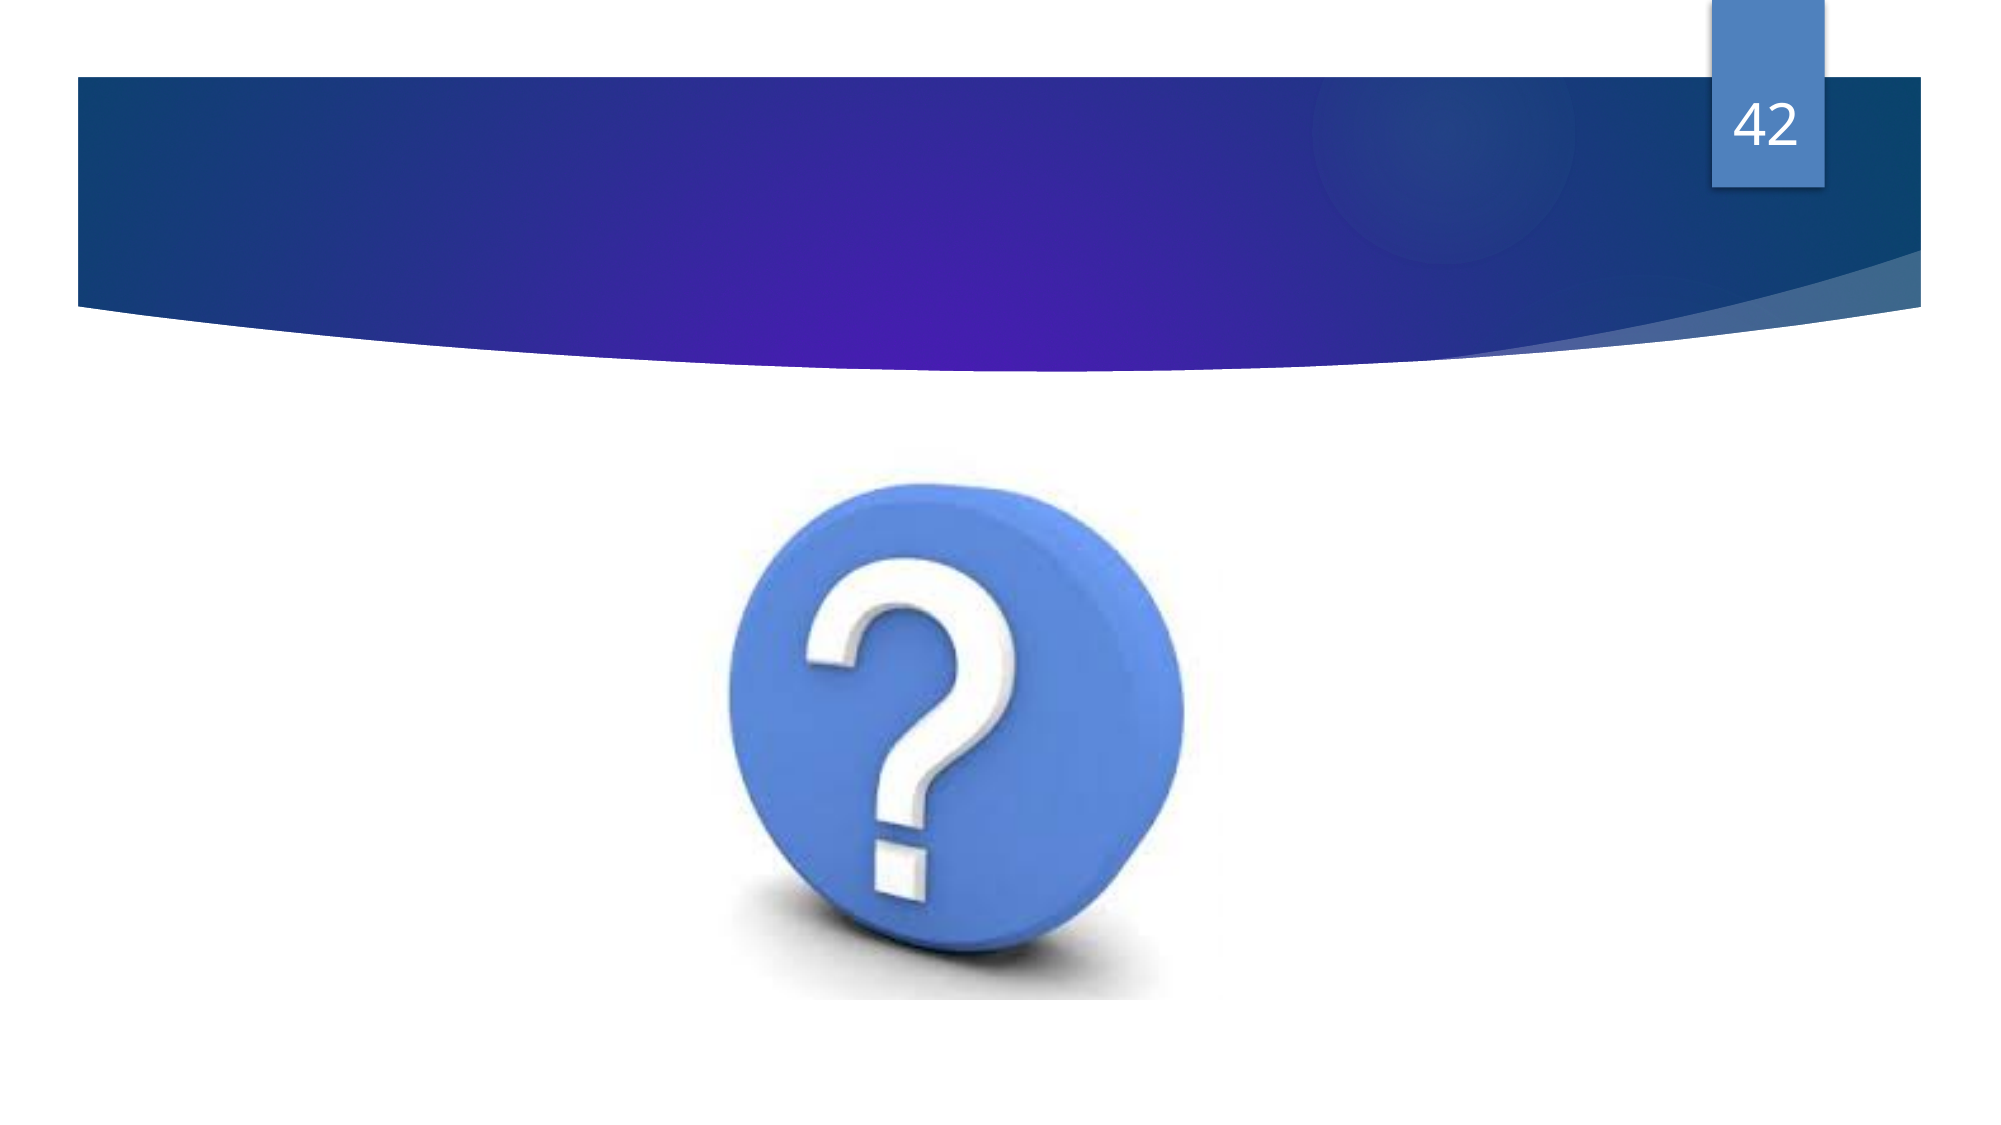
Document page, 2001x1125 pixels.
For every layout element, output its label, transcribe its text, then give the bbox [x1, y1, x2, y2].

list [652, 429, 1223, 1000]
slide_number 42 [1698, 48, 1836, 175]
